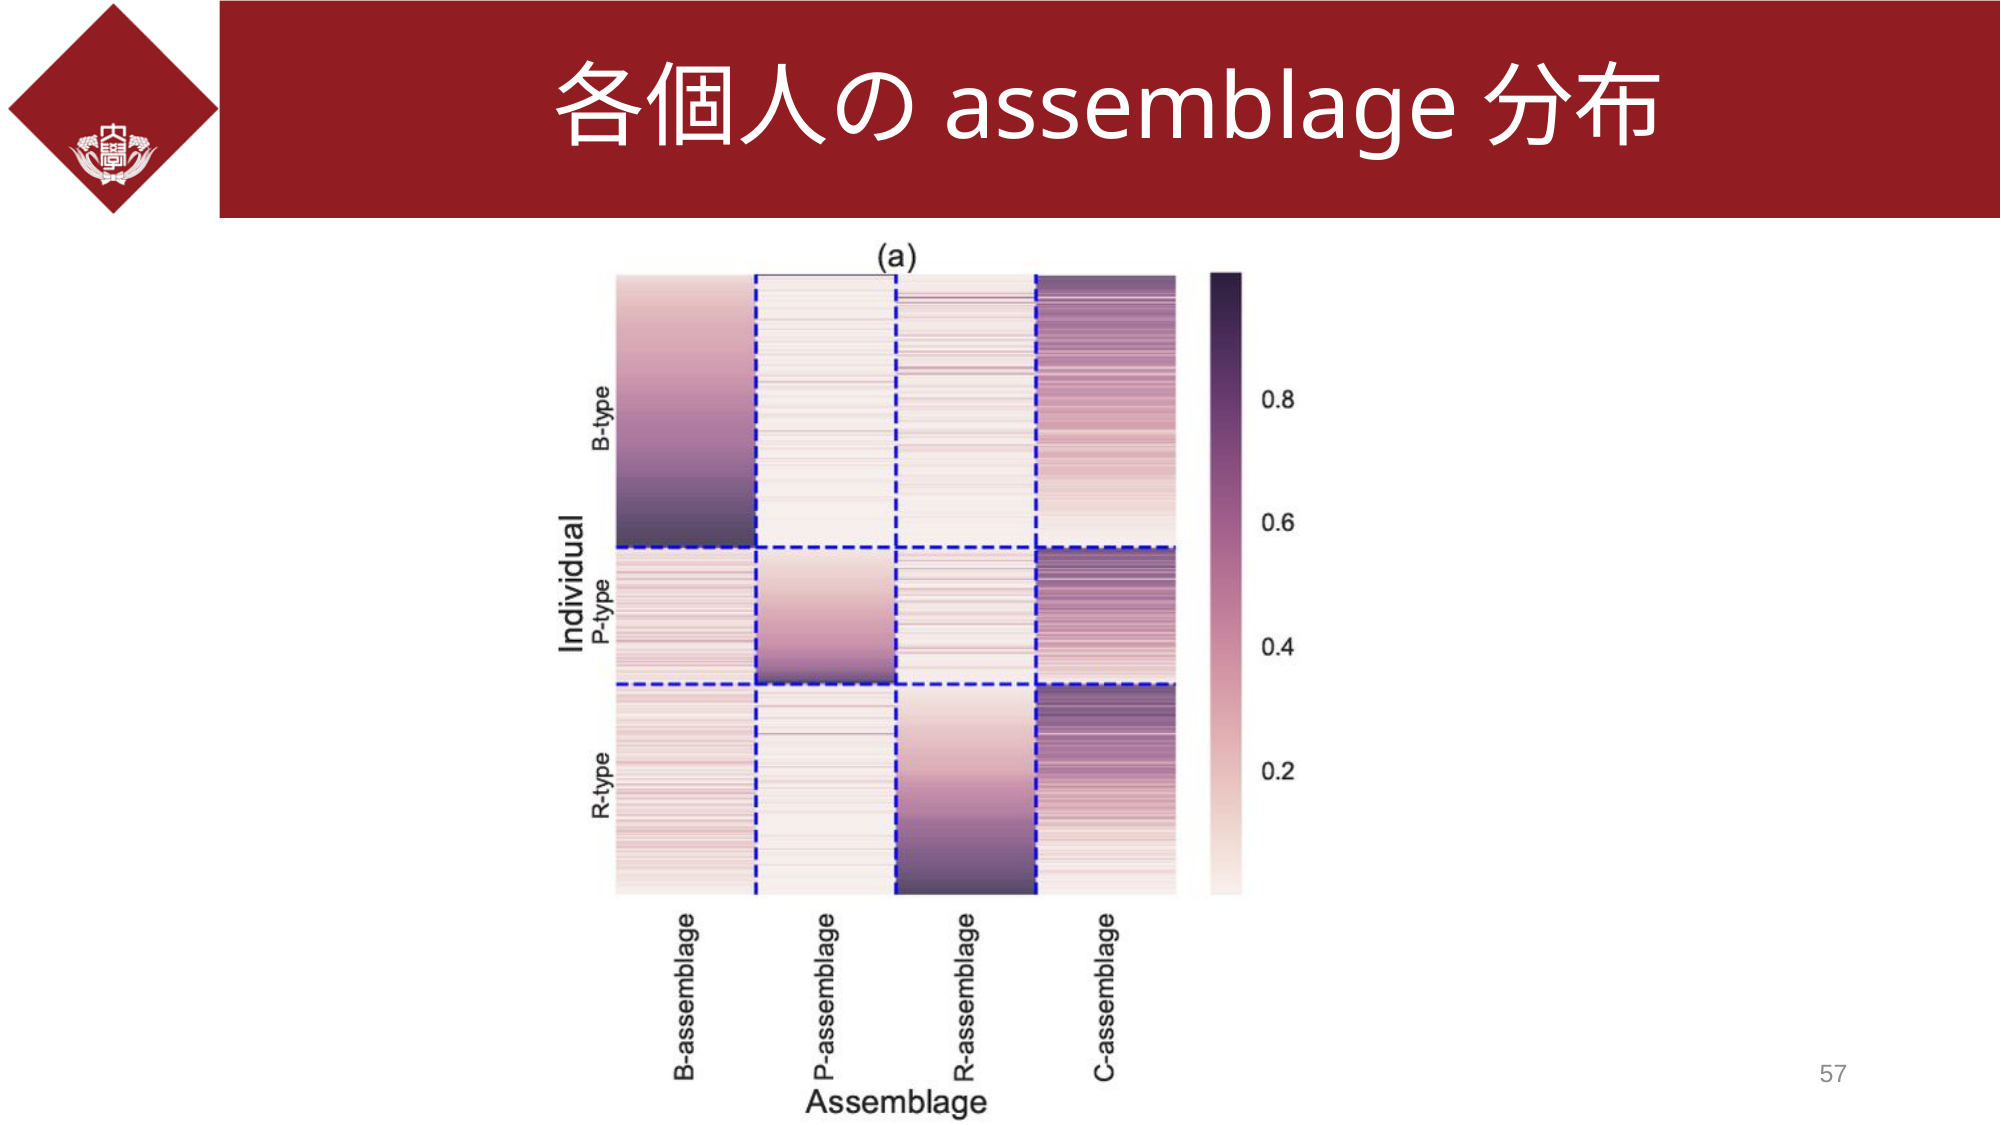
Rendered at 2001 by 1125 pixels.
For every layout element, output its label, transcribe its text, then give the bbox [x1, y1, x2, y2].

picture [0, 0, 224, 221]
slide_number 57 [1412, 1042, 1863, 1103]
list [556, 240, 1324, 1125]
title 各個人のassemblage分布 [219, 0, 2000, 218]
